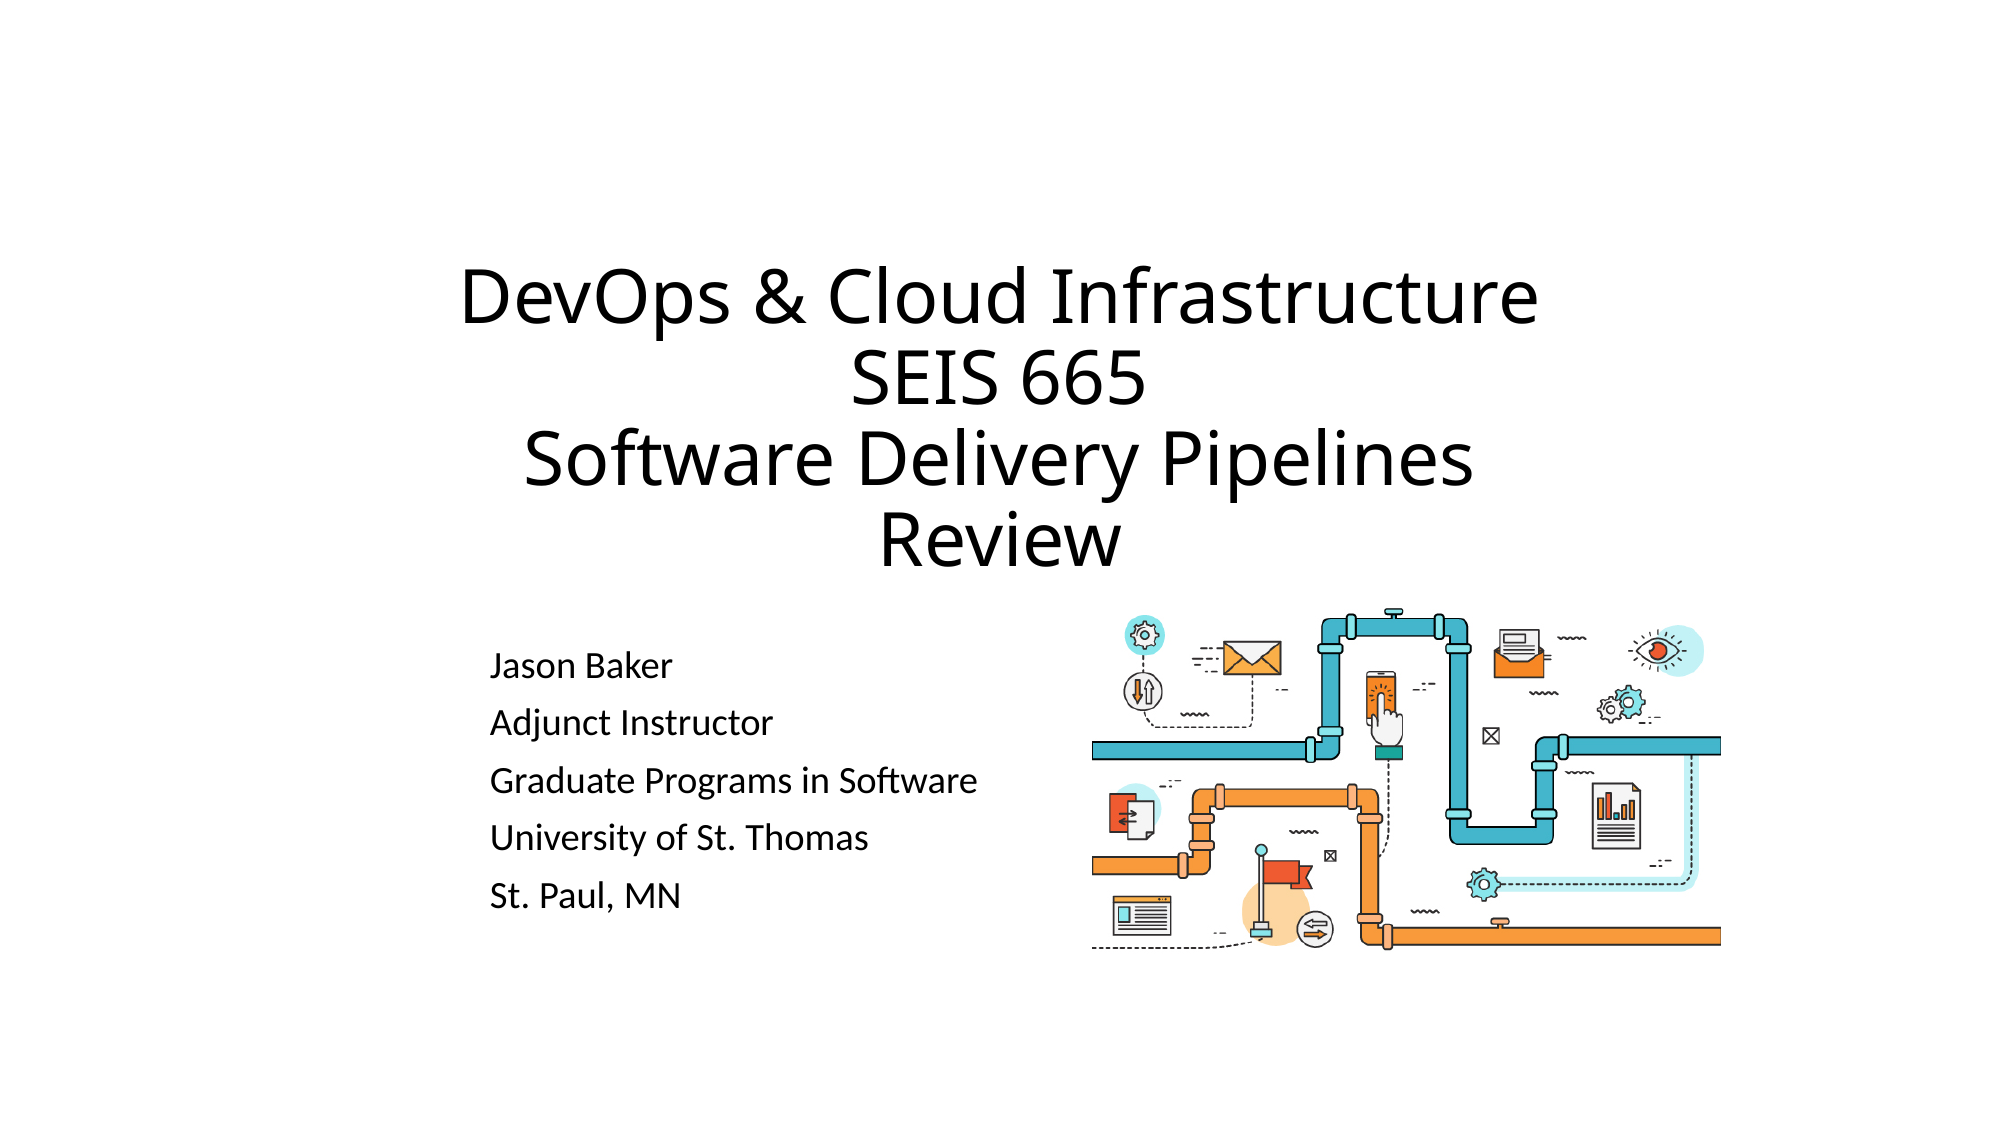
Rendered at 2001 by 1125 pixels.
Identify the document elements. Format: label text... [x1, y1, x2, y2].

title DevOps & Cloud Infrastructure SEIS 665 Software Delivery Pipelines Review [362, 208, 1638, 591]
subtitle Jason Baker Adjunct Instructor Graduate Programs in Software University of St. Thomas St. Paul, MN [474, 637, 1092, 925]
picture [1092, 601, 1721, 961]
